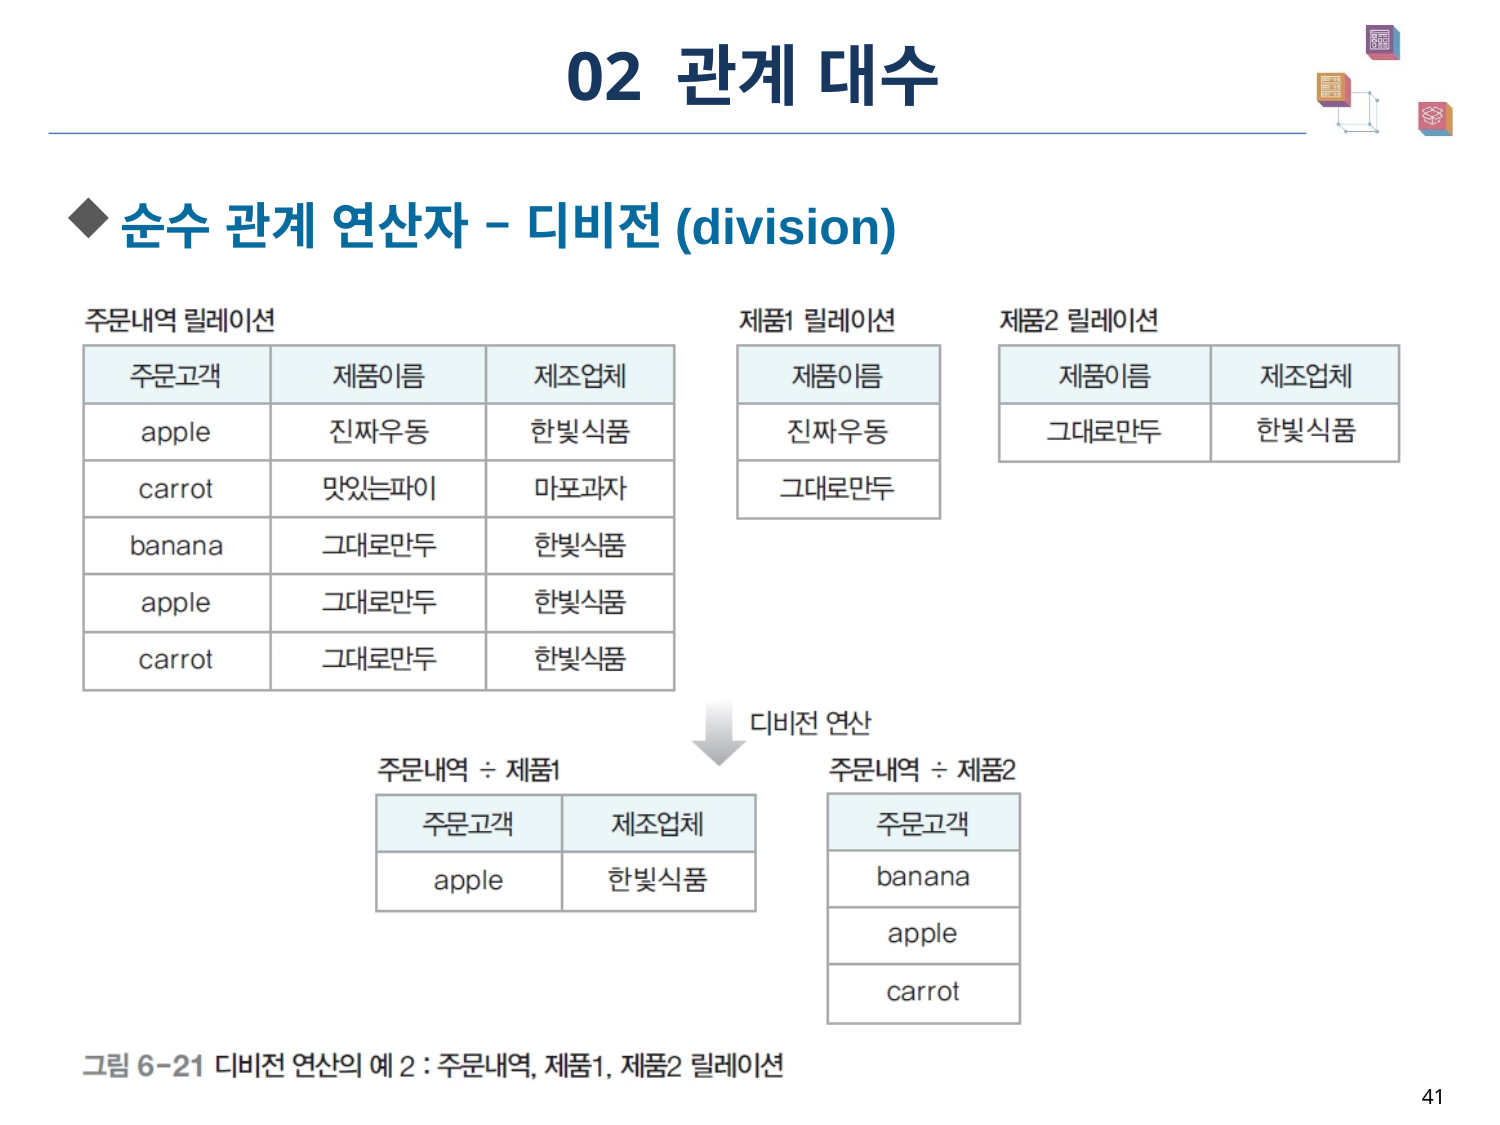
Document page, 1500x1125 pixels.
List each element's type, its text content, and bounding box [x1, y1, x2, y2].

list 순수 관계 연산자 – 디비전(division) [48, 187, 1452, 1097]
picture [66, 281, 1417, 1096]
picture [1316, 123, 1453, 138]
title 02 관계 대수 [48, 25, 1459, 123]
